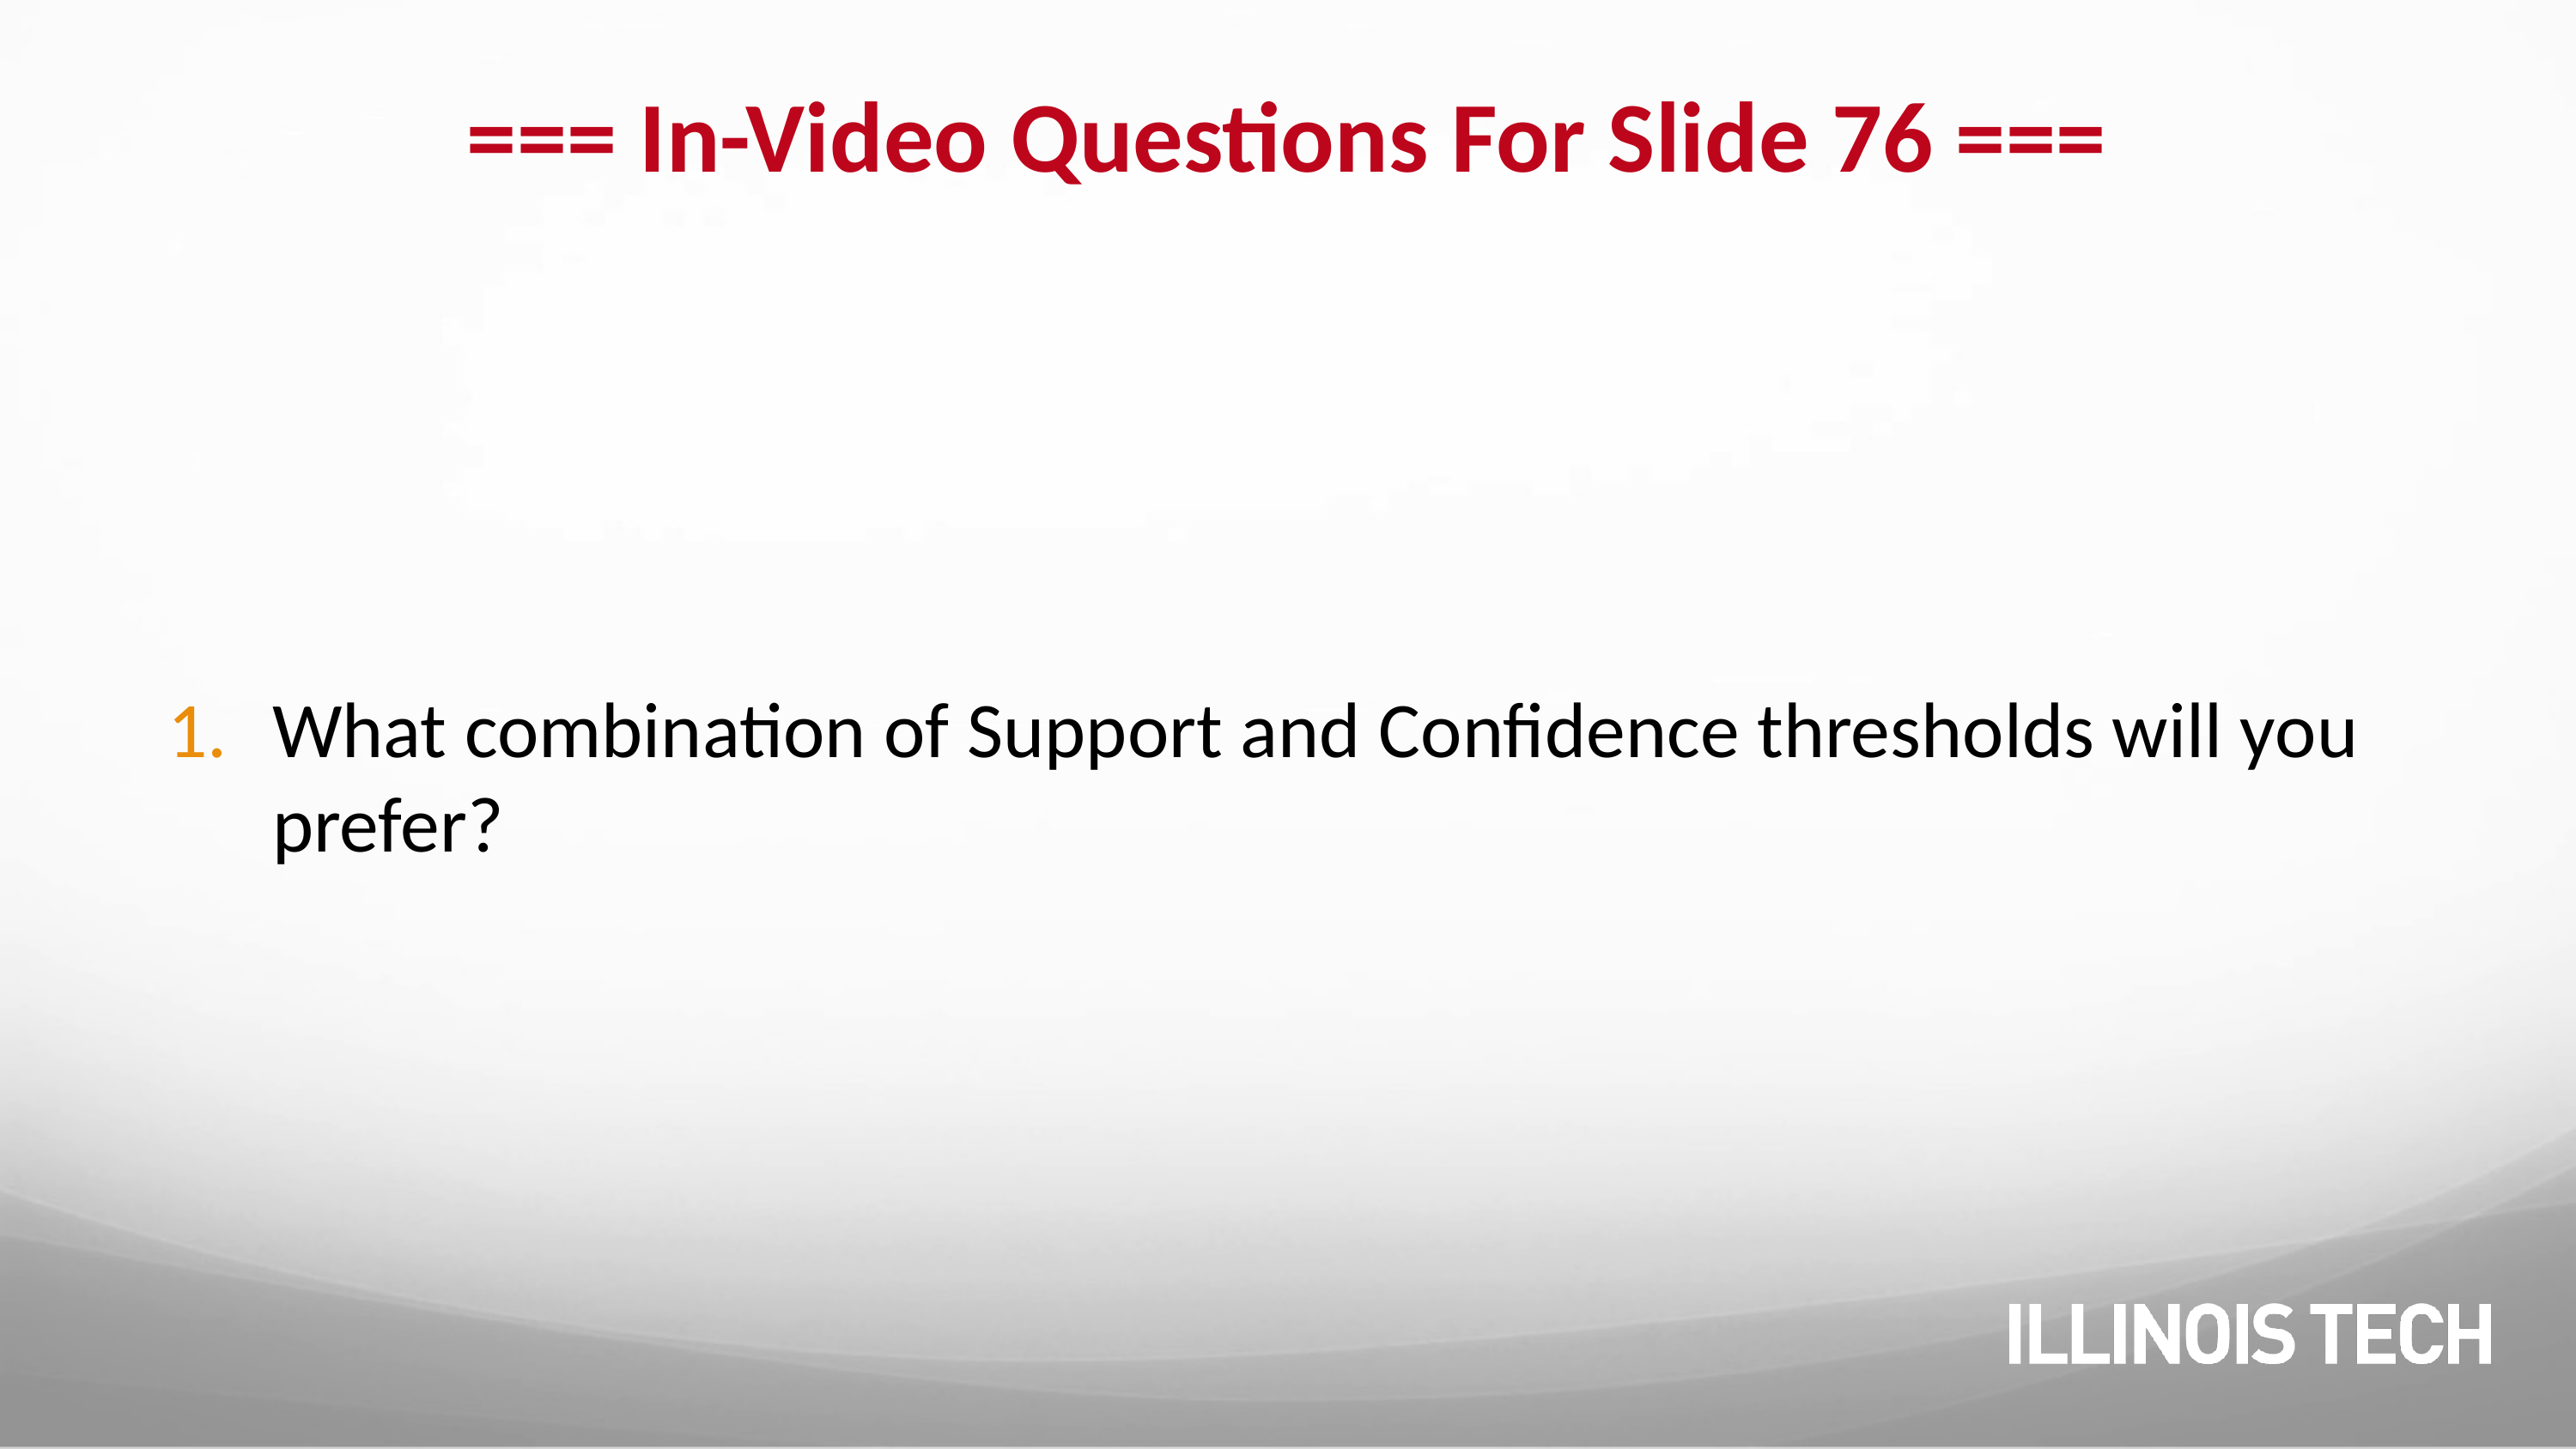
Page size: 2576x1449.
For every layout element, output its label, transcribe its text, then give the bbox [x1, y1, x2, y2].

list What combination of Support and Confidence thresholds will you prefer? [155, 288, 2421, 1259]
title === In-Video Questions For Slide 76 === [155, 22, 2421, 241]
picture [0, 0, 2576, 1449]
